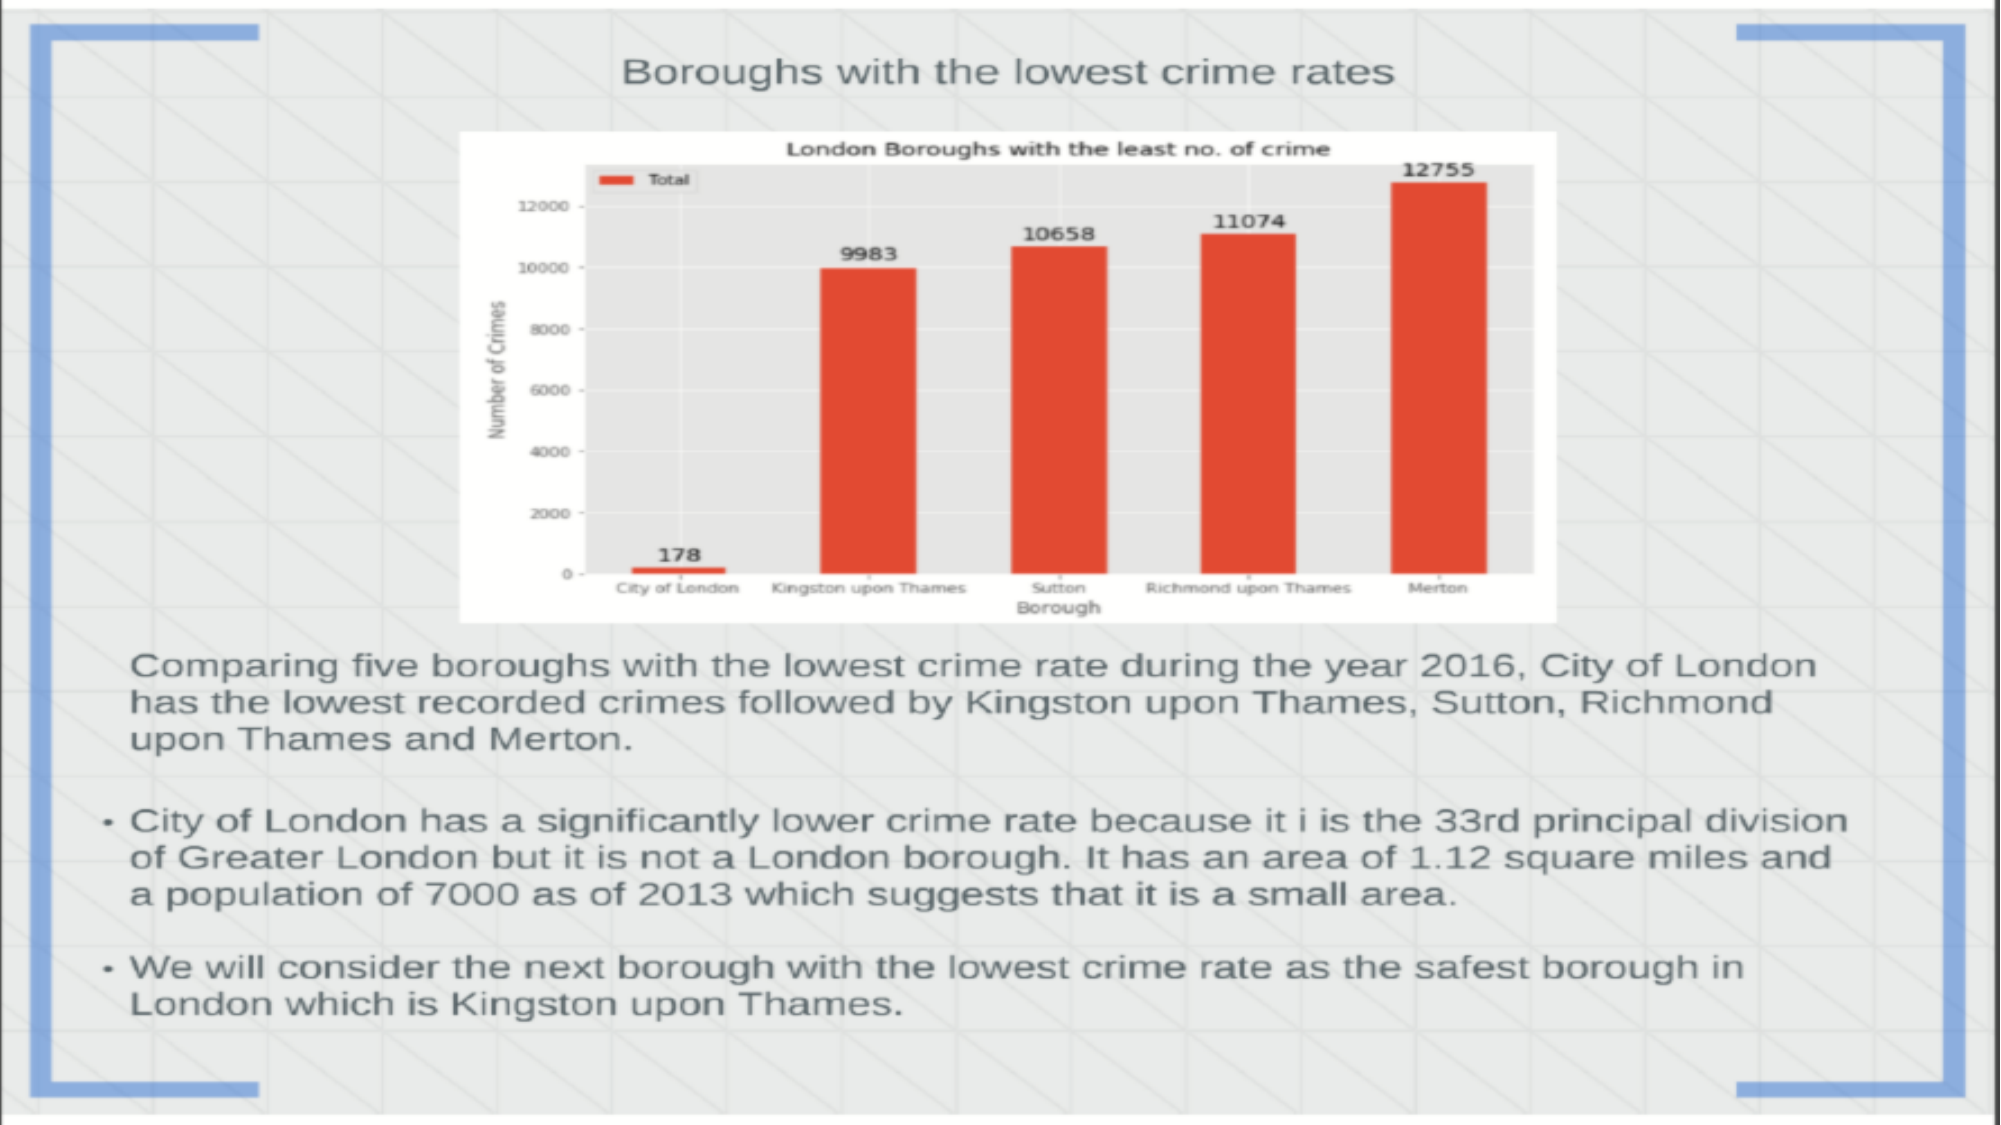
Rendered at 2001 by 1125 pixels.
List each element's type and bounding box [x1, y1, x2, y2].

list [0, 0, 2000, 1125]
